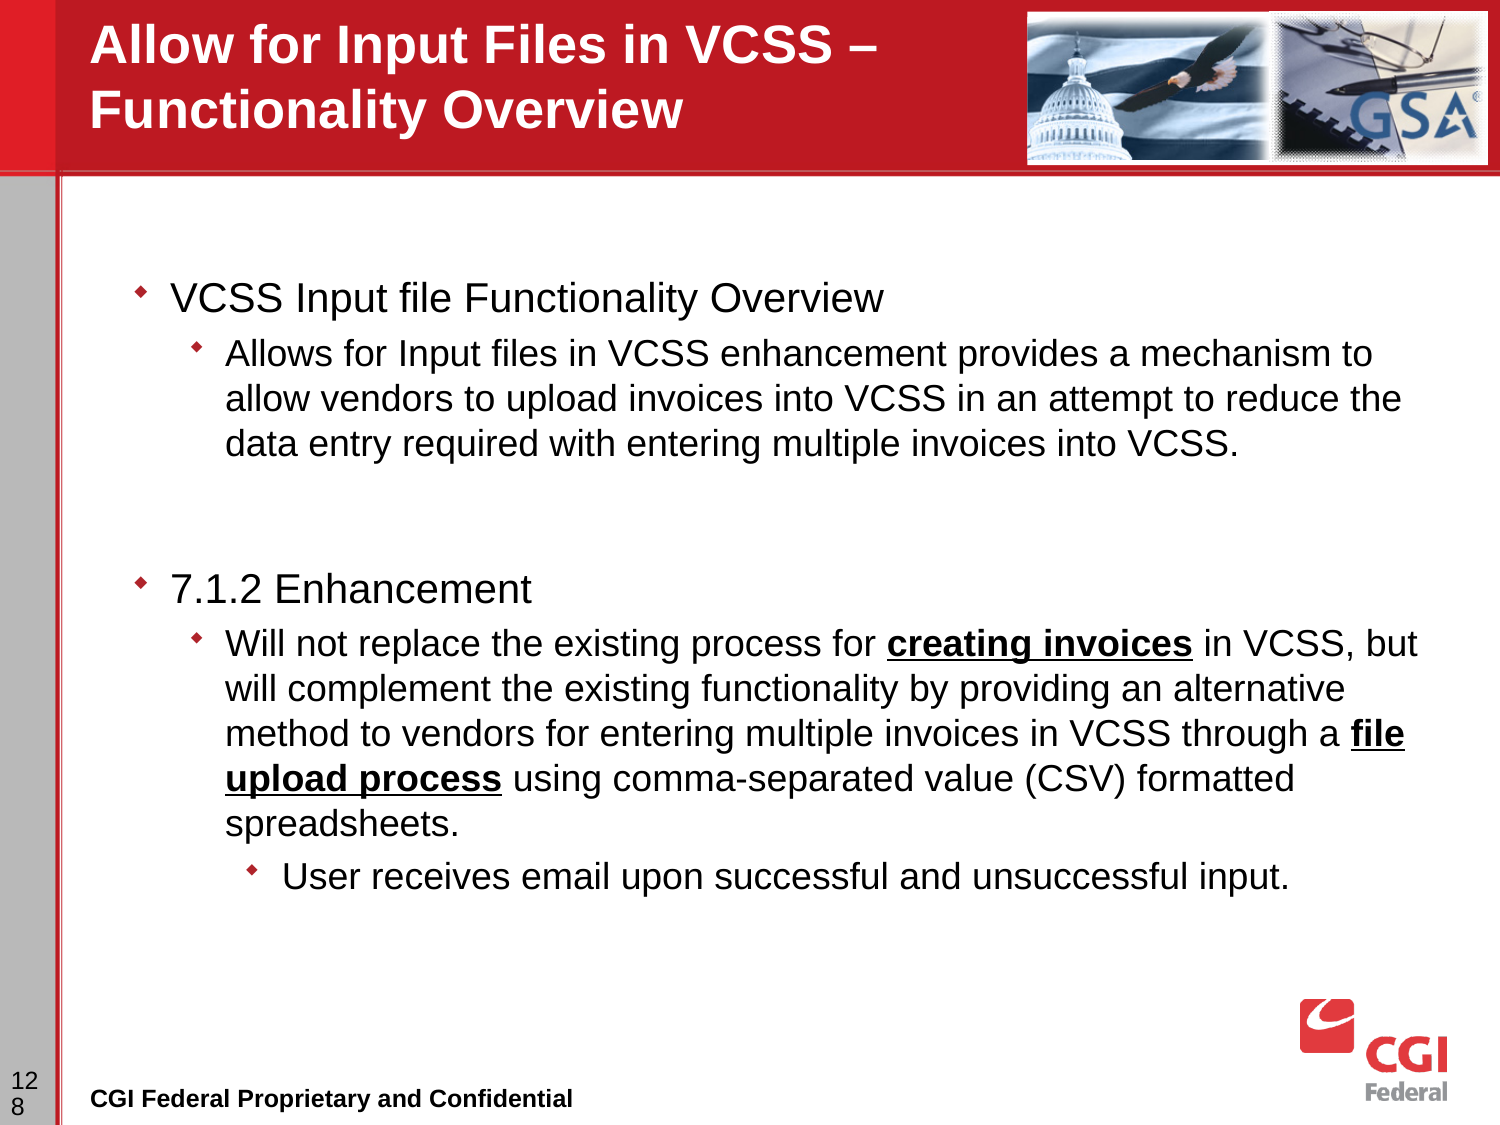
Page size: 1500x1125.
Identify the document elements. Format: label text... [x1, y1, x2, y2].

footer CGI Federal Proprietary and Confidential [74, 1074, 1226, 1125]
picture [0, 0, 1500, 1125]
title Allow for Input Files in VCSS – Functionality Overview [74, 54, 1286, 147]
slide_number 128 [0, 1024, 59, 1103]
picture [1300, 1007, 1447, 1101]
list VCSS Input file Functionality Overview Allows for Input files in VCSS enhancement provides a mechanism to allow vendors to upload invoices into VCSS in an attempt to reduce the data entry required with entering multiple invoices into VCSS. 7.1.2 Enhancement Will not replace the existing process for creating invoices in VCSS, but will complement the existing functionality by providing an alternative method to vendors for entering multiple invoices in VCSS through a file upload process using comma-separated value (CSV) formatted spreadsheets. User receives email upon successful and unsuccessful input. [116, 263, 1467, 1007]
